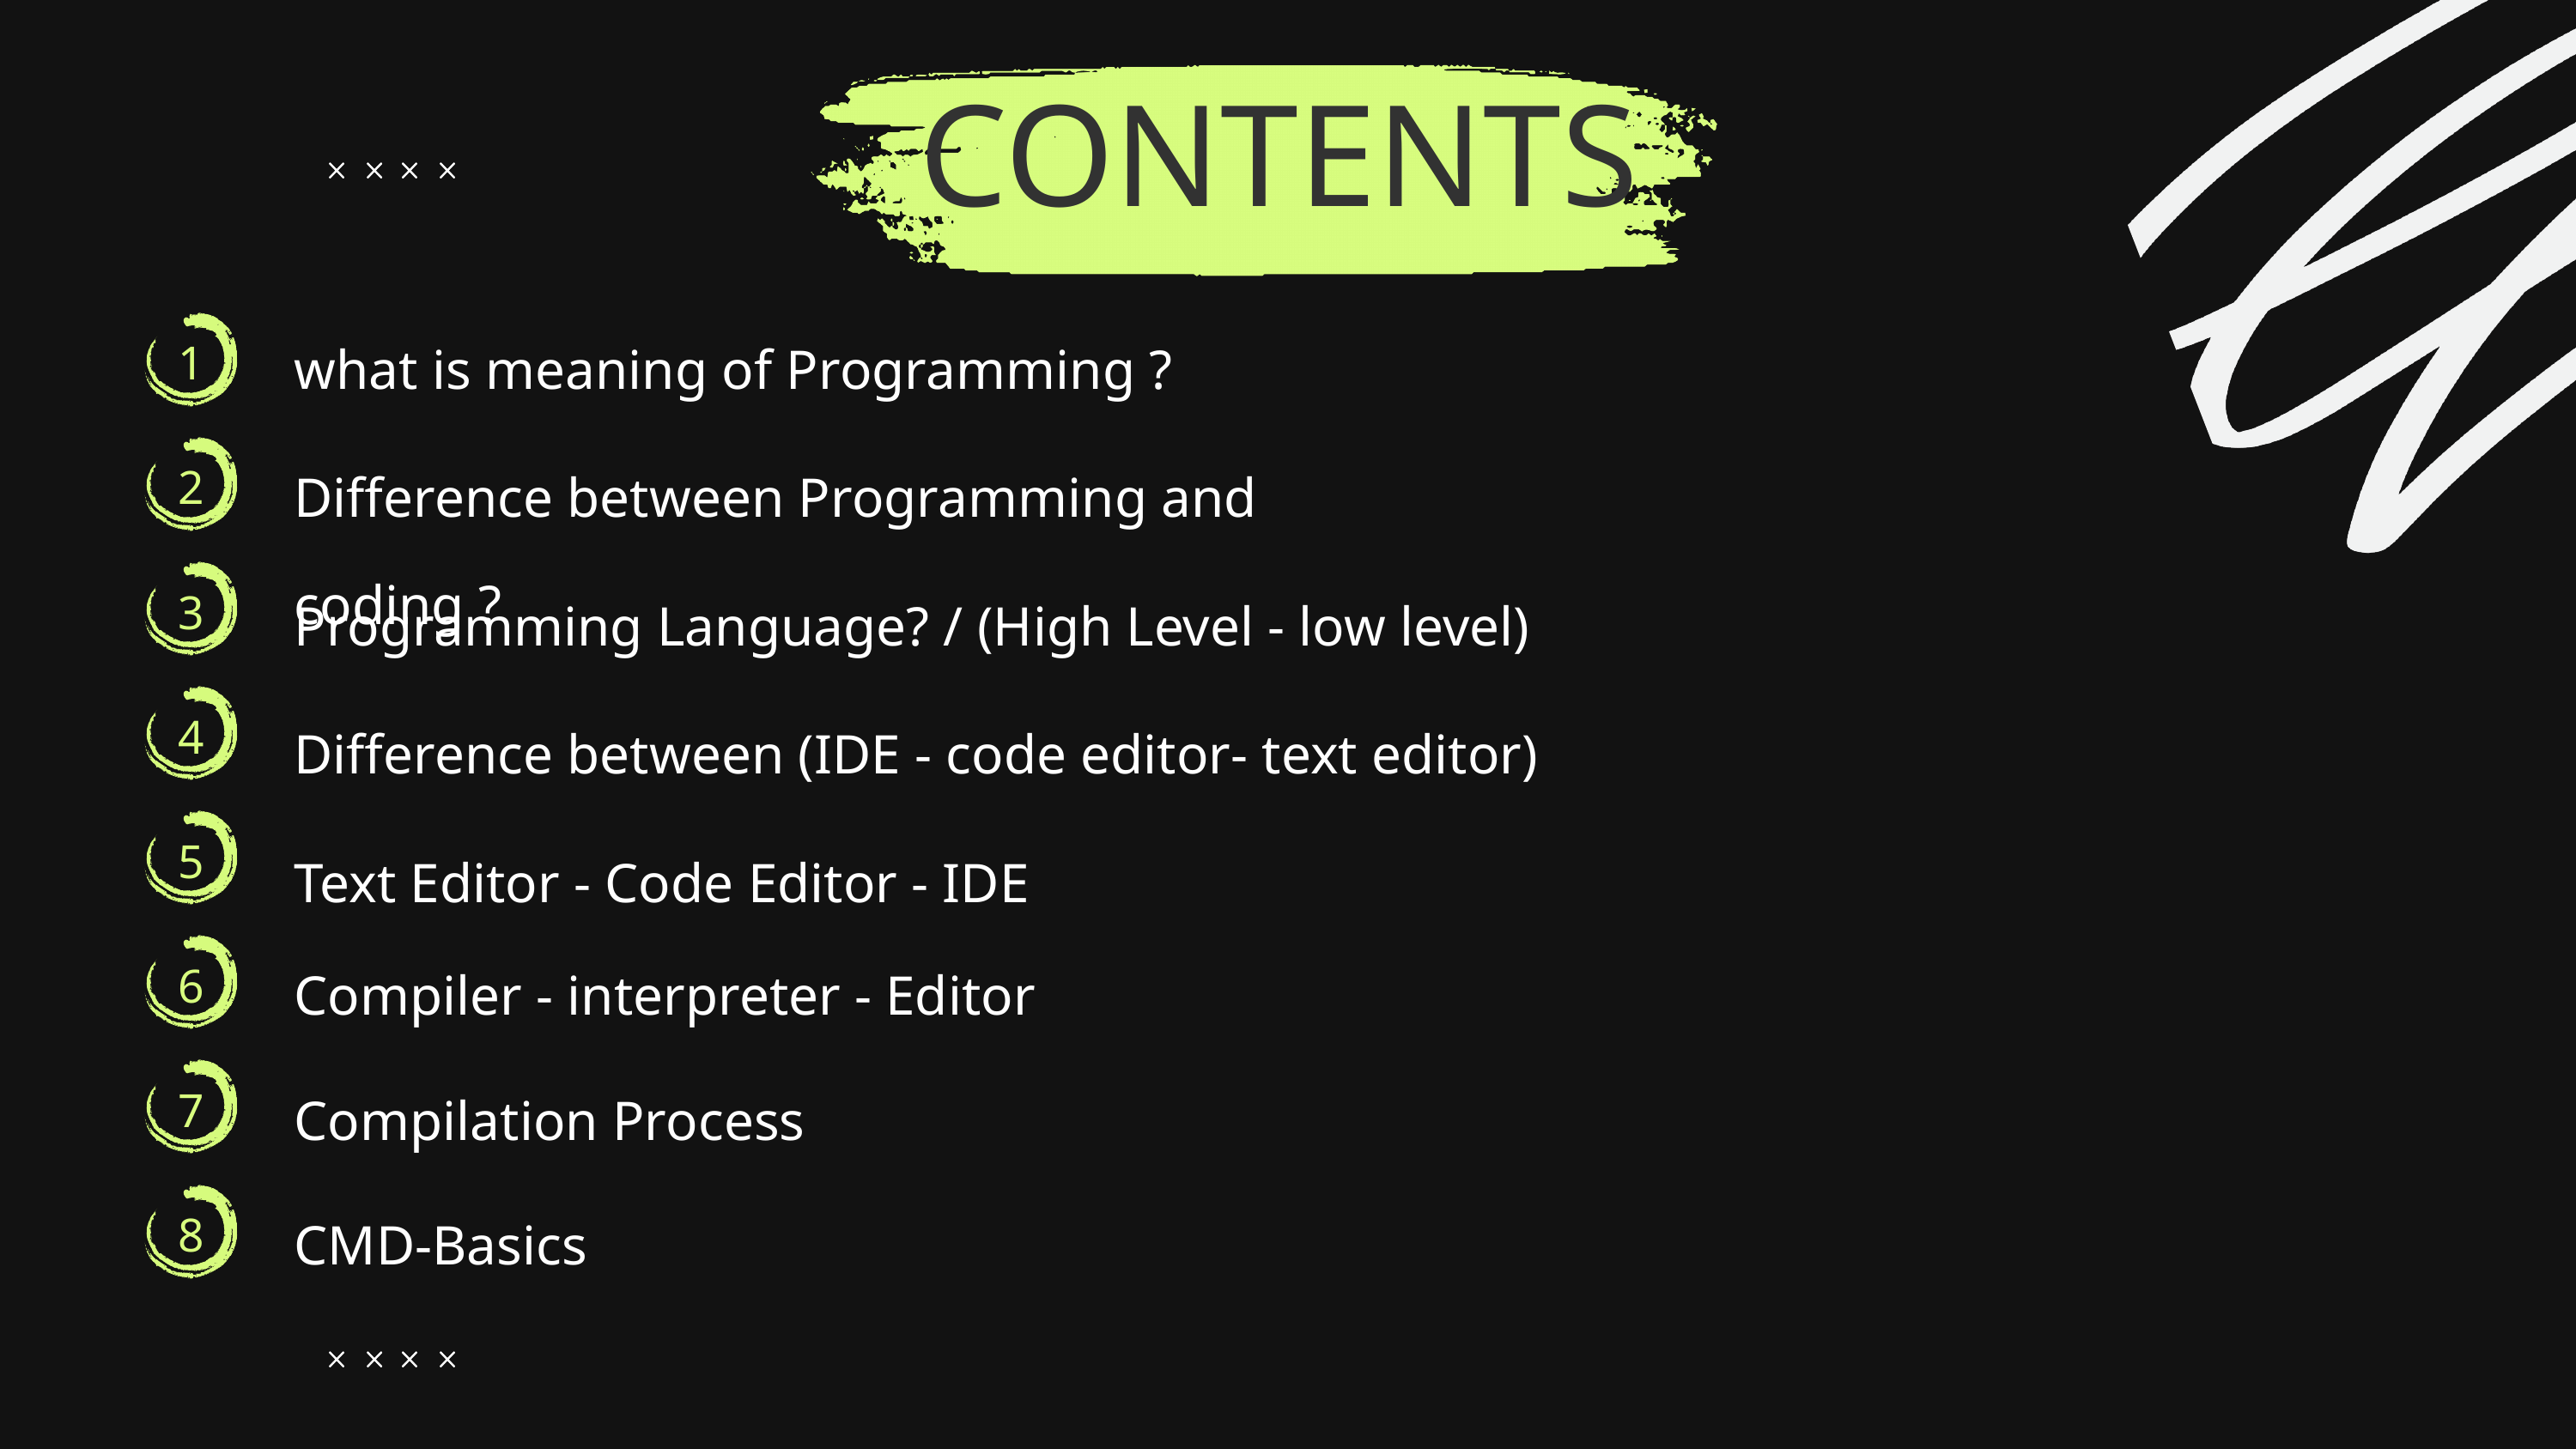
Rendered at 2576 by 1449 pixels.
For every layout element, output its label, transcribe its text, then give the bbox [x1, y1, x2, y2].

text_box [144, 312, 238, 407]
text_box 7 [163, 1064, 219, 1137]
text_box [144, 935, 238, 1029]
text_box 6 [163, 940, 219, 1012]
text_box [328, 1351, 457, 1367]
text_box [810, 64, 1717, 276]
text_box 8 [163, 1189, 219, 1262]
text_box what is meaning of Programming ? [294, 292, 1635, 400]
text_box Compiler - interpreter - Editor [294, 919, 1449, 1027]
text_box [144, 1059, 238, 1155]
text_box [144, 437, 238, 531]
text_box 2 [163, 441, 219, 514]
text_box [144, 686, 238, 780]
text_box [328, 162, 457, 179]
text_box [2071, 0, 2576, 621]
text_box 5 [163, 815, 219, 888]
text_box CMD-Basics [294, 1168, 1449, 1276]
text_box Compilation Process [294, 1044, 1449, 1151]
text_box Text Editor - Code Editor - IDE [294, 806, 1421, 913]
text_box [144, 810, 238, 905]
text_box Difference between (IDE - code editor- text editor) [294, 677, 1812, 785]
text_box Difference between Programming and coding ? [294, 421, 1421, 549]
text_box 3 [163, 566, 219, 639]
text_box Programming Language? / (High Level - low level) [294, 549, 1620, 657]
text_box 1 [163, 317, 219, 390]
text_box CONTENTS [919, 102, 1657, 235]
text_box [144, 561, 238, 656]
text_box 4 [163, 691, 219, 763]
text_box [144, 1185, 238, 1279]
